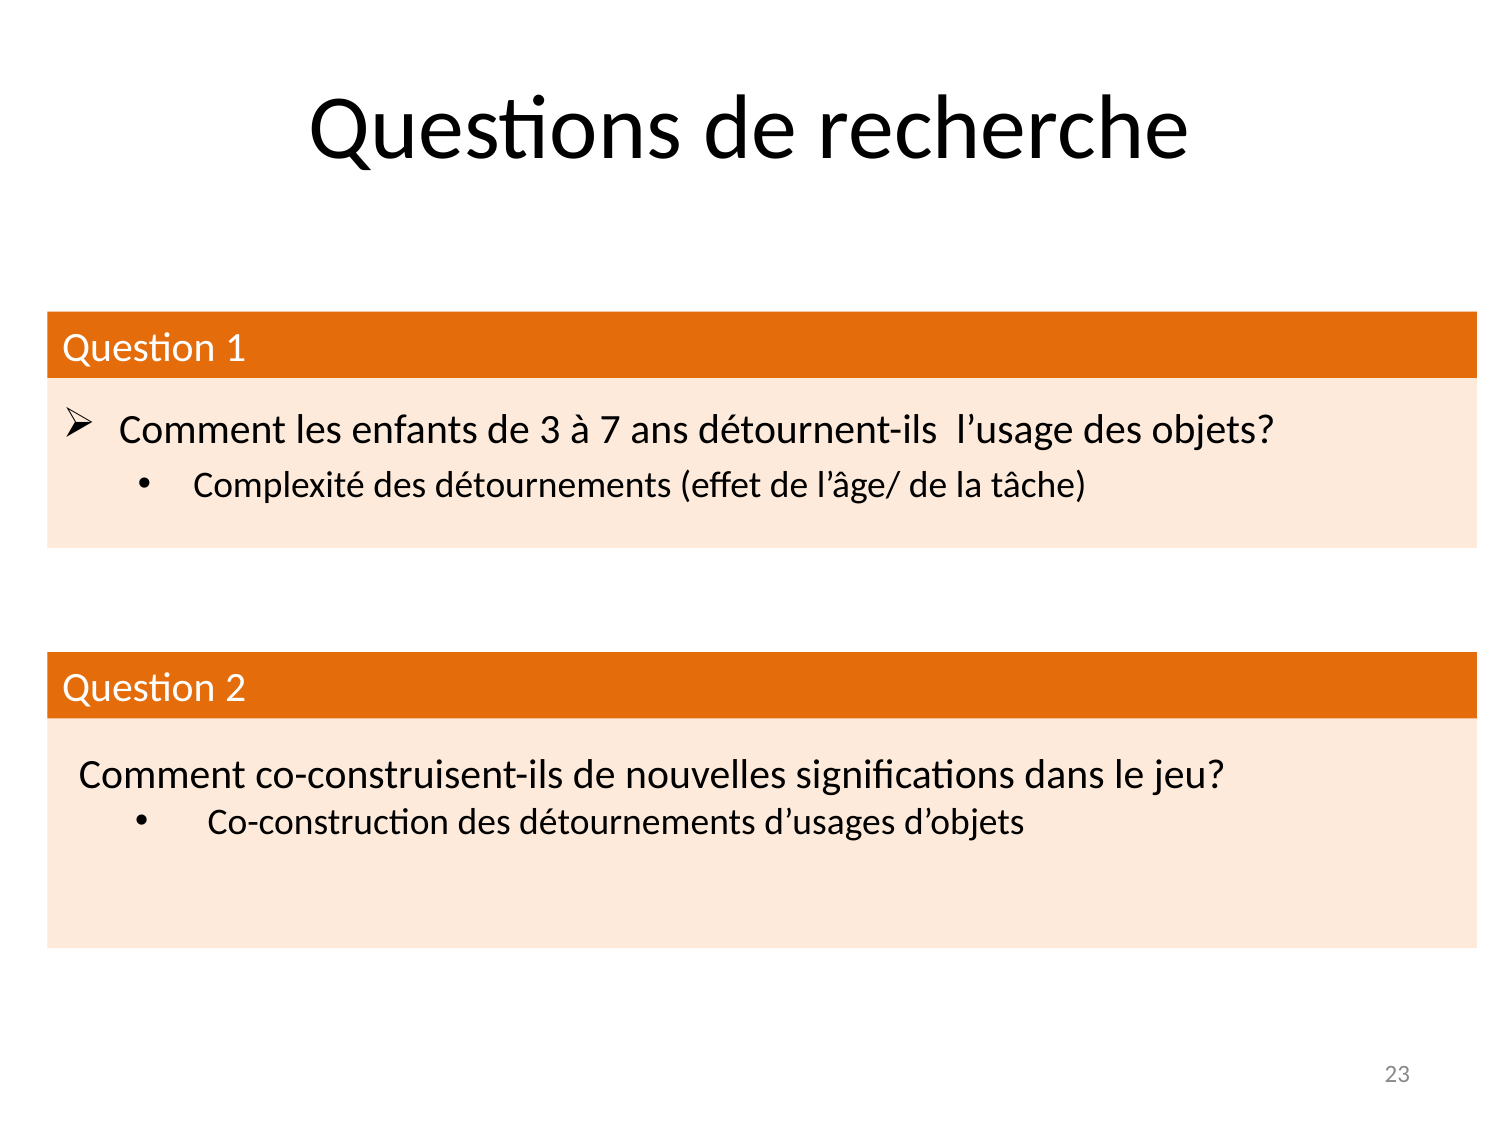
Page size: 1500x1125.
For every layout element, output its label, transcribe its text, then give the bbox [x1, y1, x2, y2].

text_box Question 2 [45, 650, 1479, 720]
list Comment les enfants de 3 à 7 ans détournent-ils l’usage des objets? Complexité des détournements (effet de l’âge/ de la tâche) [47, 394, 1419, 548]
text_box [45, 720, 1479, 950]
text_box Comment co-construisent-ils de nouvelles significations dans le jeu? Co-construction des détournements d’usages d’objets [45, 739, 1470, 850]
text_box Questions de recherche [0, 0, 1500, 246]
slide_number 23 [1074, 1042, 1425, 1103]
text_box Question 1 [45, 310, 1479, 380]
text_box [45, 380, 1479, 550]
